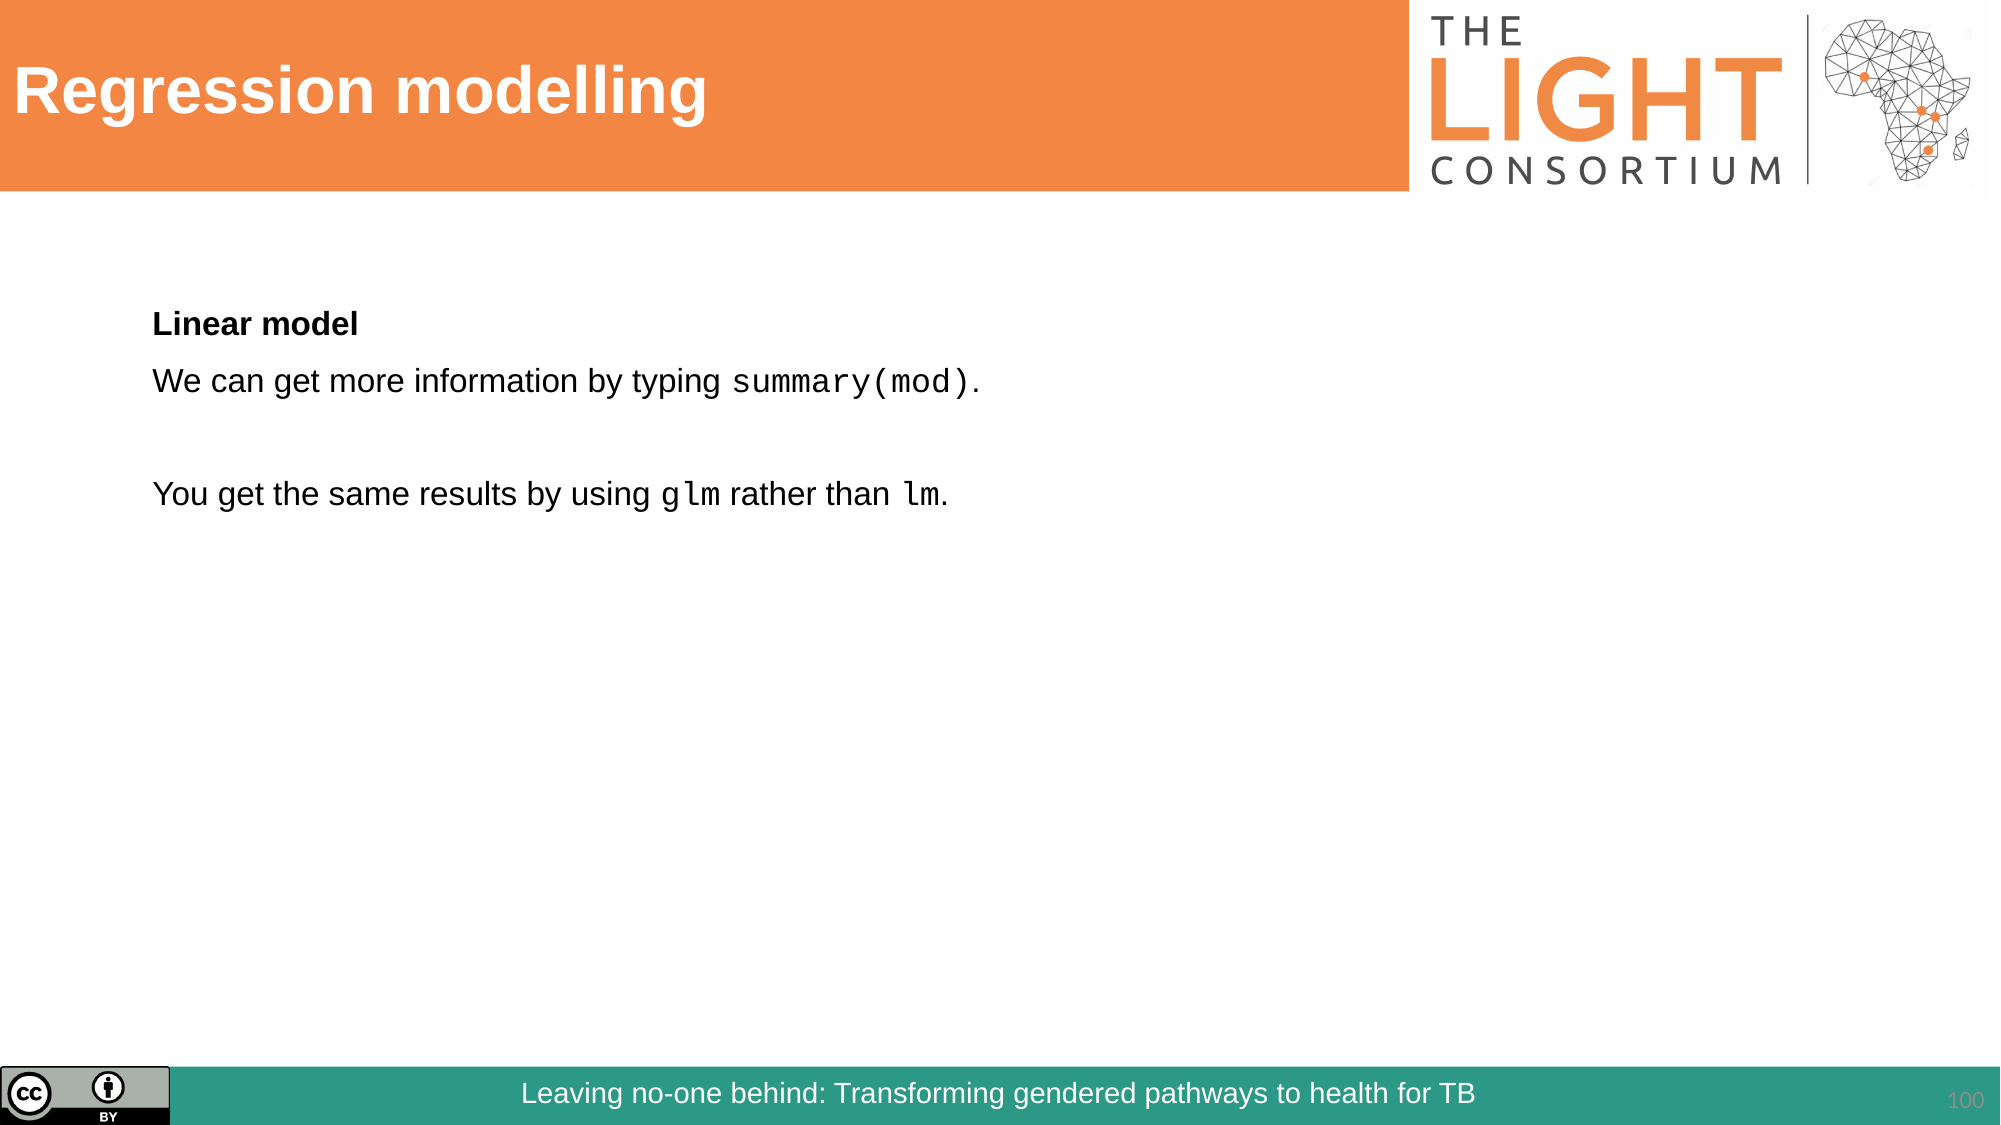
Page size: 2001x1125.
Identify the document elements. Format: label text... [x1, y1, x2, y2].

picture [1409, 0, 1989, 201]
title Regression modelling [0, 0, 1410, 192]
picture [0, 1066, 170, 1125]
slide_number 100 [1550, 1073, 2000, 1125]
list Linear model We can get more information by typing summary(mod). You get the same results by using glm rather than lm. [137, 299, 1863, 1066]
